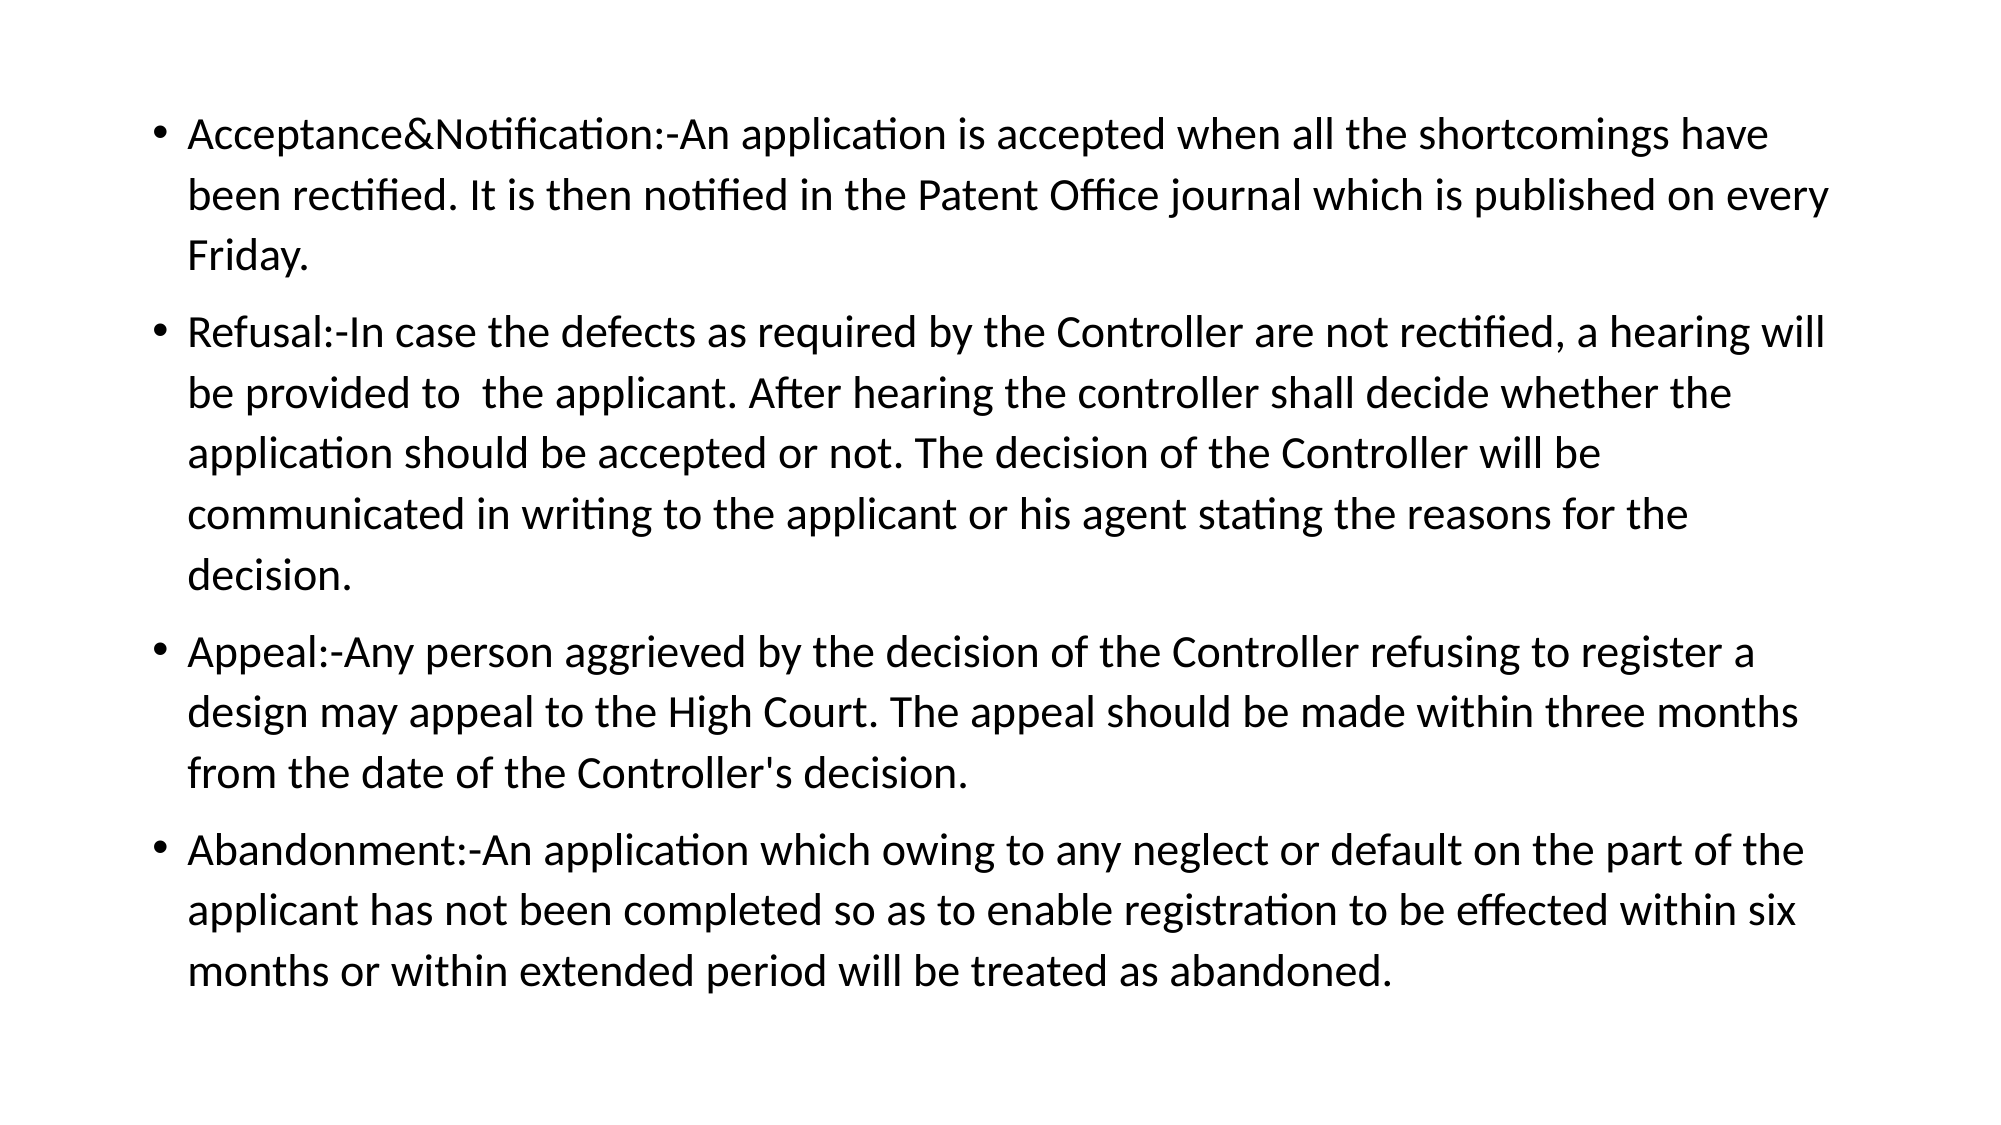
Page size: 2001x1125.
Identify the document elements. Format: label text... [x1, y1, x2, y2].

list Acceptance&Notification:-An application is accepted when all the shortcomings have been rectified. It is then notified in the Patent Office journal which is published on every Friday. Refusal:-In case the defects as required by the Controller are not rectified, a hearing will be provided to the applicant. After hearing the controller shall decide whether the application should be accepted or not. The decision of the Controller will be communicated in writing to the applicant or his agent stating the reasons for the decision. Appeal:-Any person aggrieved by the decision of the Controller refusing to register a design may appeal to the High Court. The appeal should be made within three months from the date of the Controller's decision. Abandonment:-An application which owing to any neglect or default on the part of the applicant has not been completed so as to enable registration to be effected within six months or within extended period will be treated as abandoned. [137, 19, 1863, 1014]
